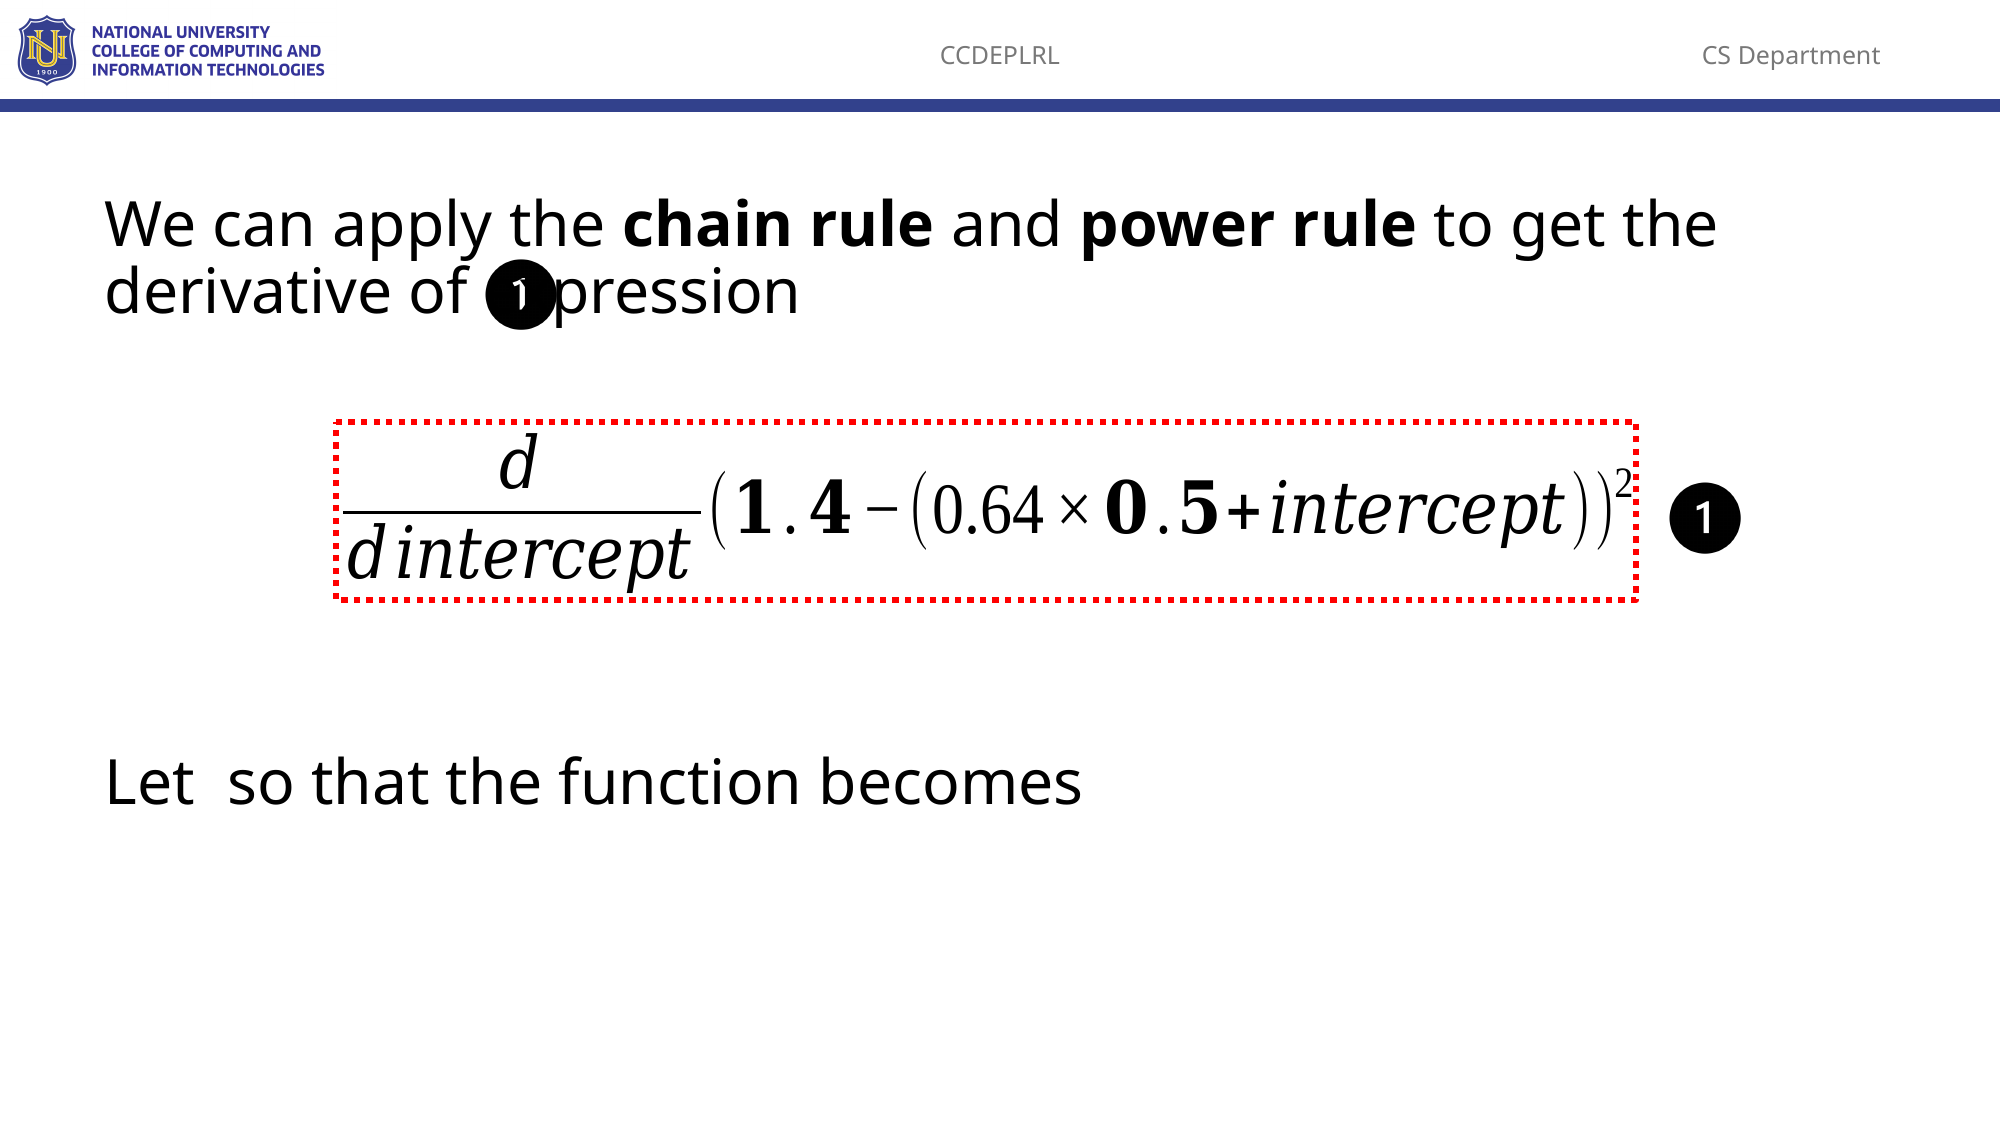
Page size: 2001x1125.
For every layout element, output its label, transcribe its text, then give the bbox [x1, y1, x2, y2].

picture [476, 249, 566, 340]
picture [1660, 473, 1750, 563]
text_box We can apply the chain rule and power rule to get the derivative of expression [89, 184, 1881, 316]
picture [0, 0, 337, 99]
